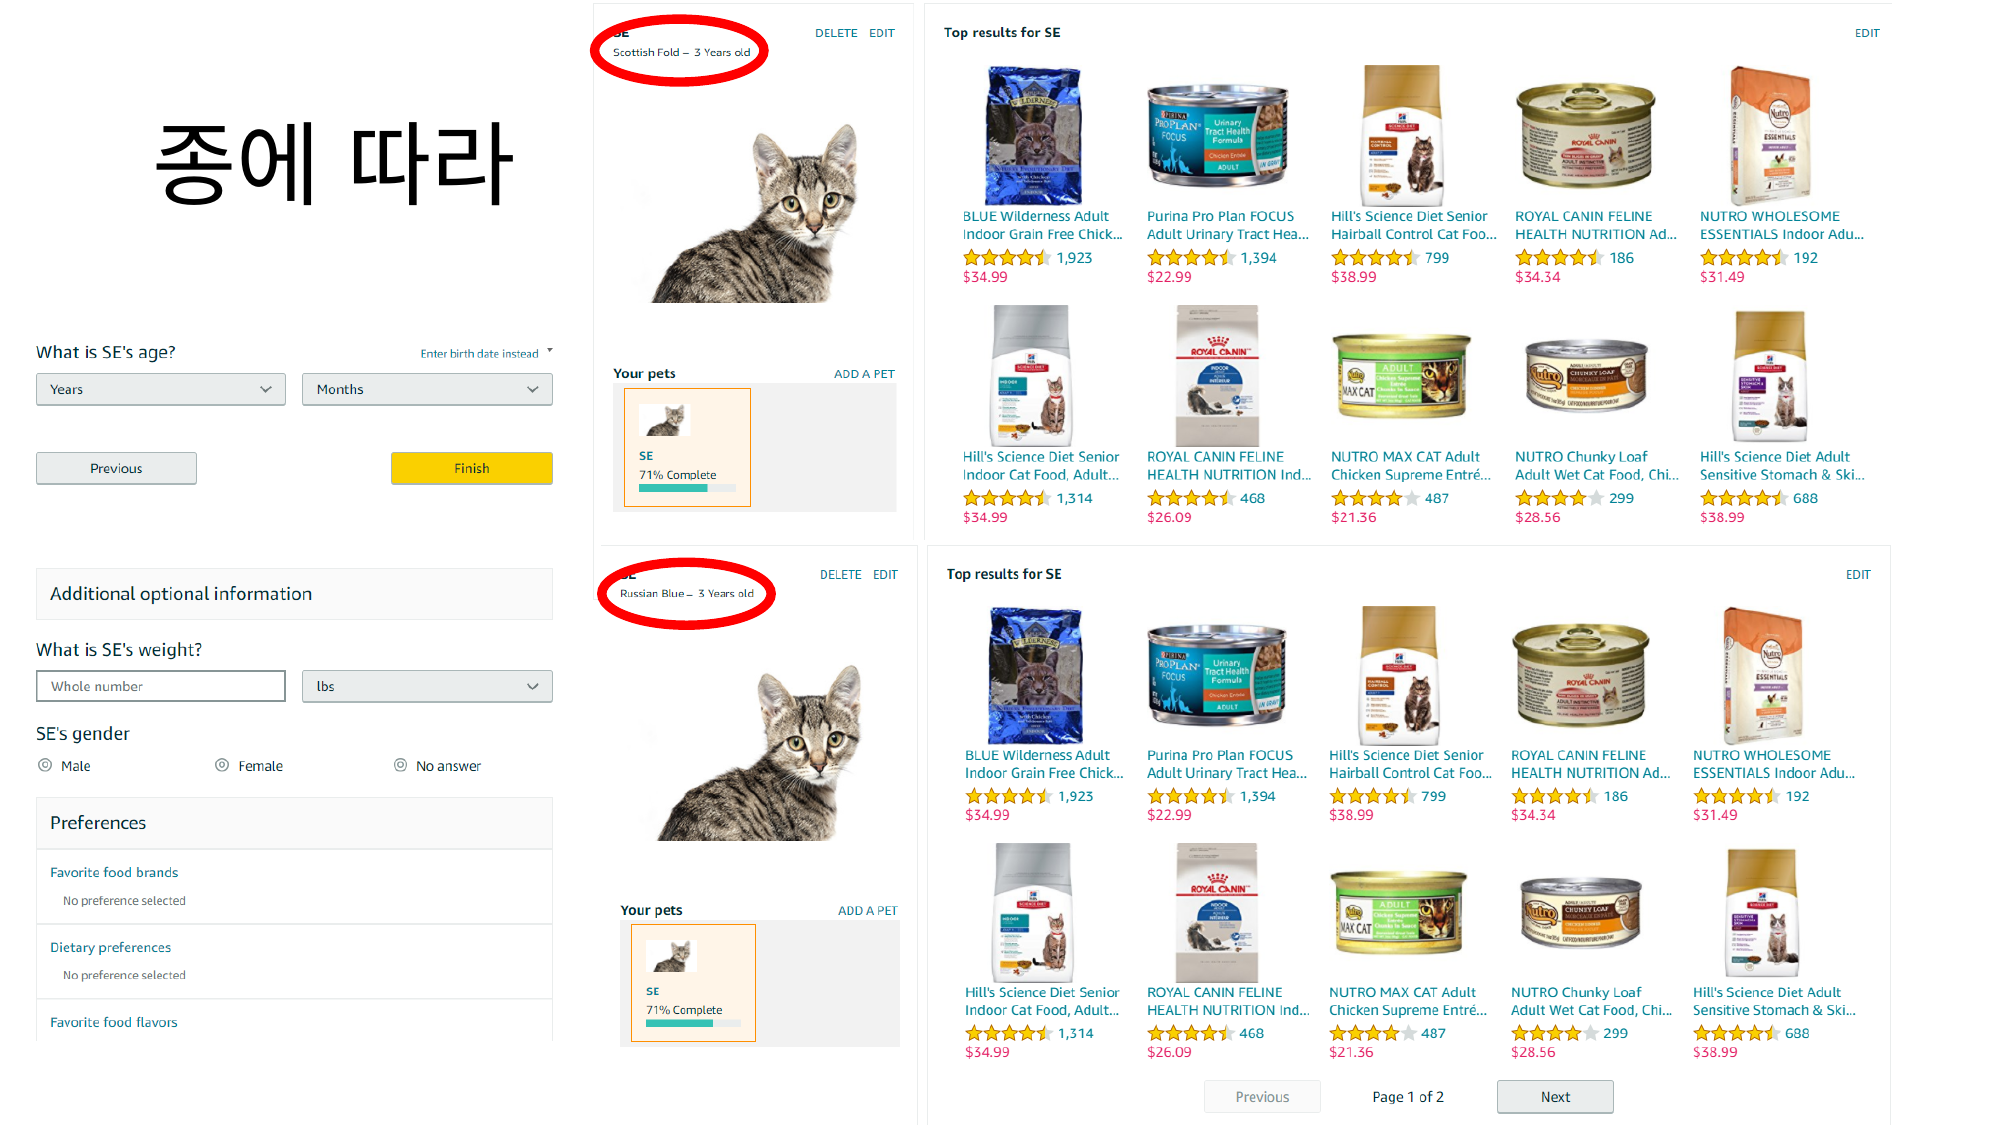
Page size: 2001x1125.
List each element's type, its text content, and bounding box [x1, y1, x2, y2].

title 종에 따라 [137, 59, 587, 278]
picture [27, 337, 559, 1041]
picture [587, 0, 1892, 1125]
